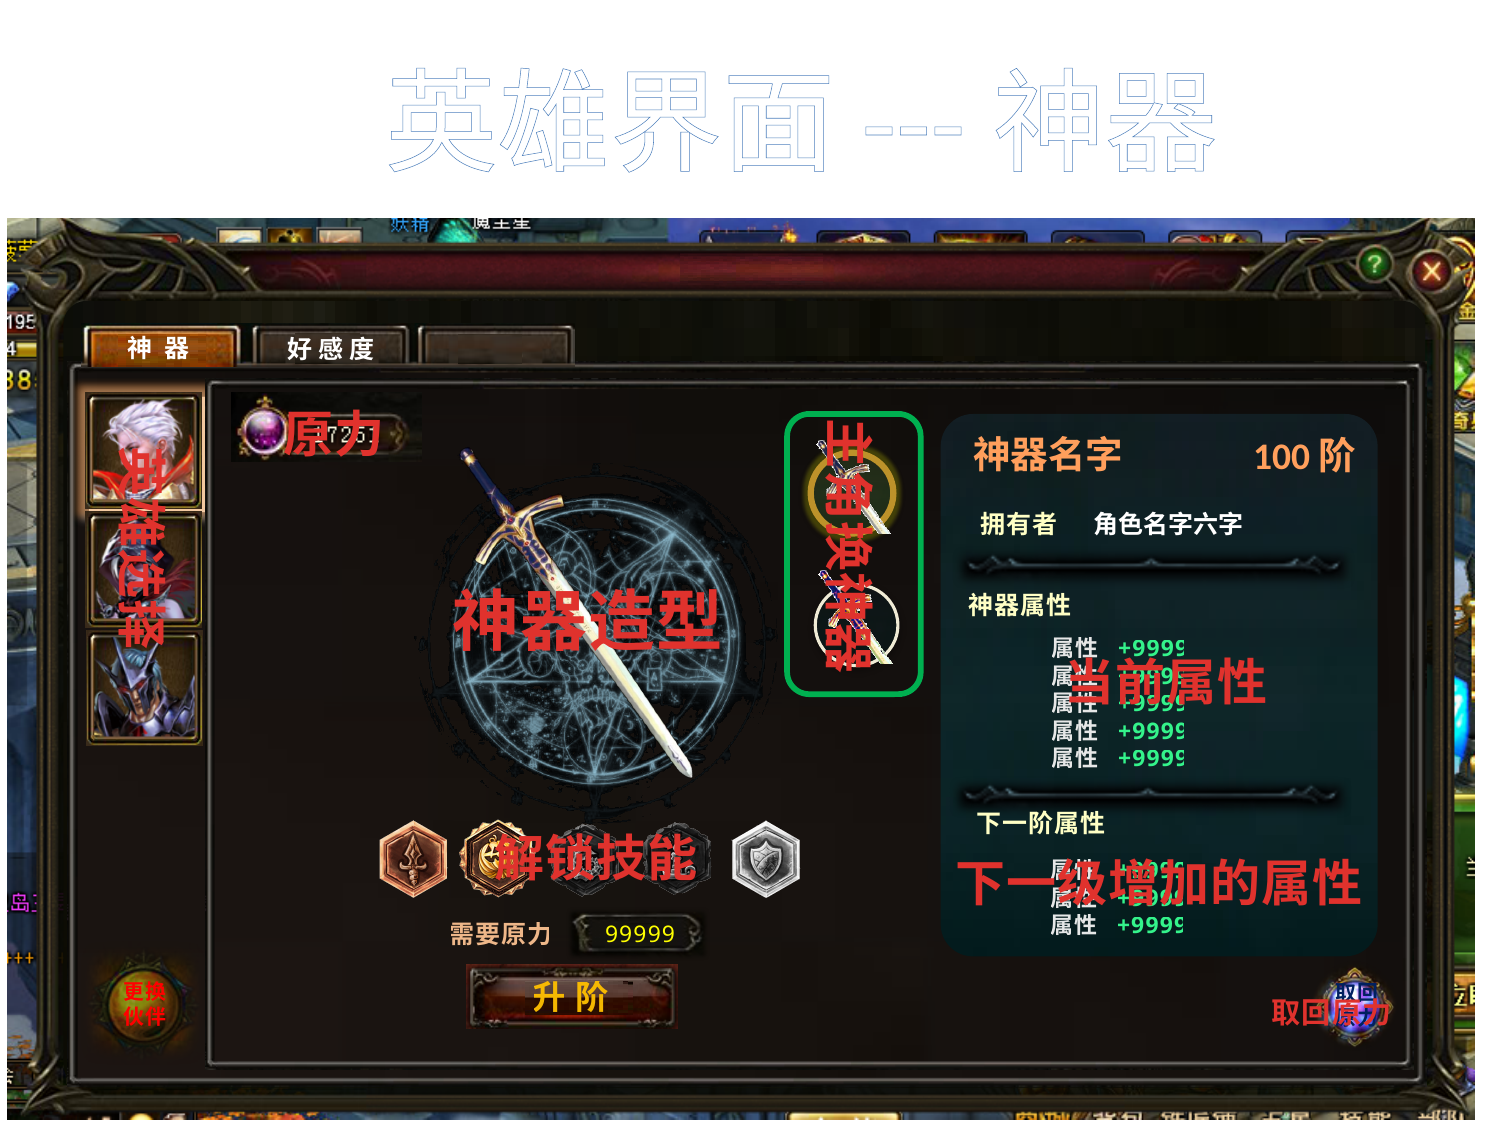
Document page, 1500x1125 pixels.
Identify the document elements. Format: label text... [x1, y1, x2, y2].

picture [7, 217, 1475, 1120]
text_box 英雄界面---神器 [369, 42, 1233, 193]
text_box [81, 322, 575, 367]
